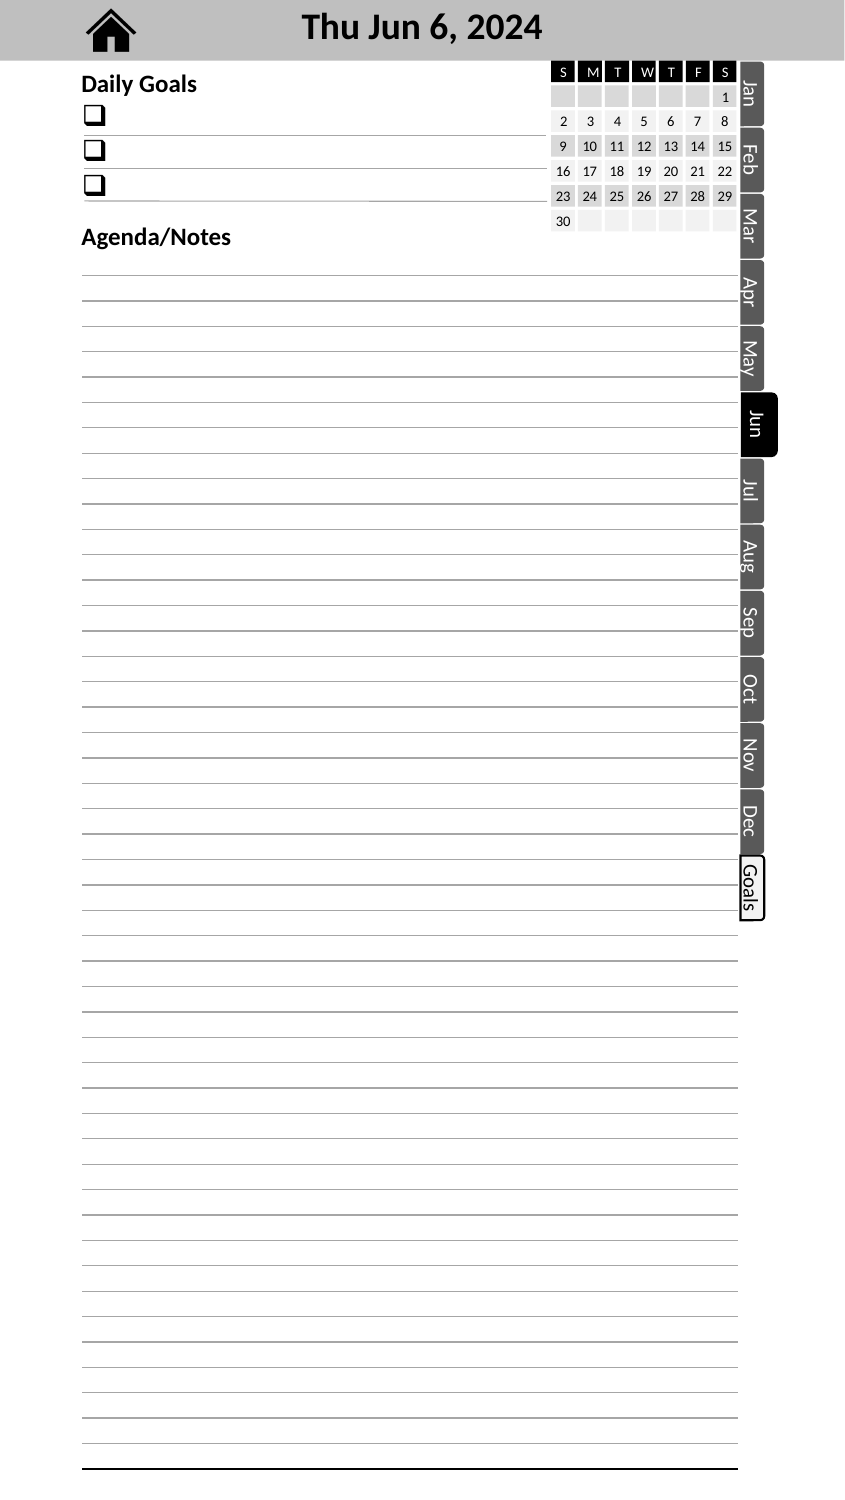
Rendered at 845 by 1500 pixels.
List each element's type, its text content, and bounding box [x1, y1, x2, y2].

picture [82, 1, 140, 59]
list Thu Jun 6, 2024 [190, 0, 655, 61]
